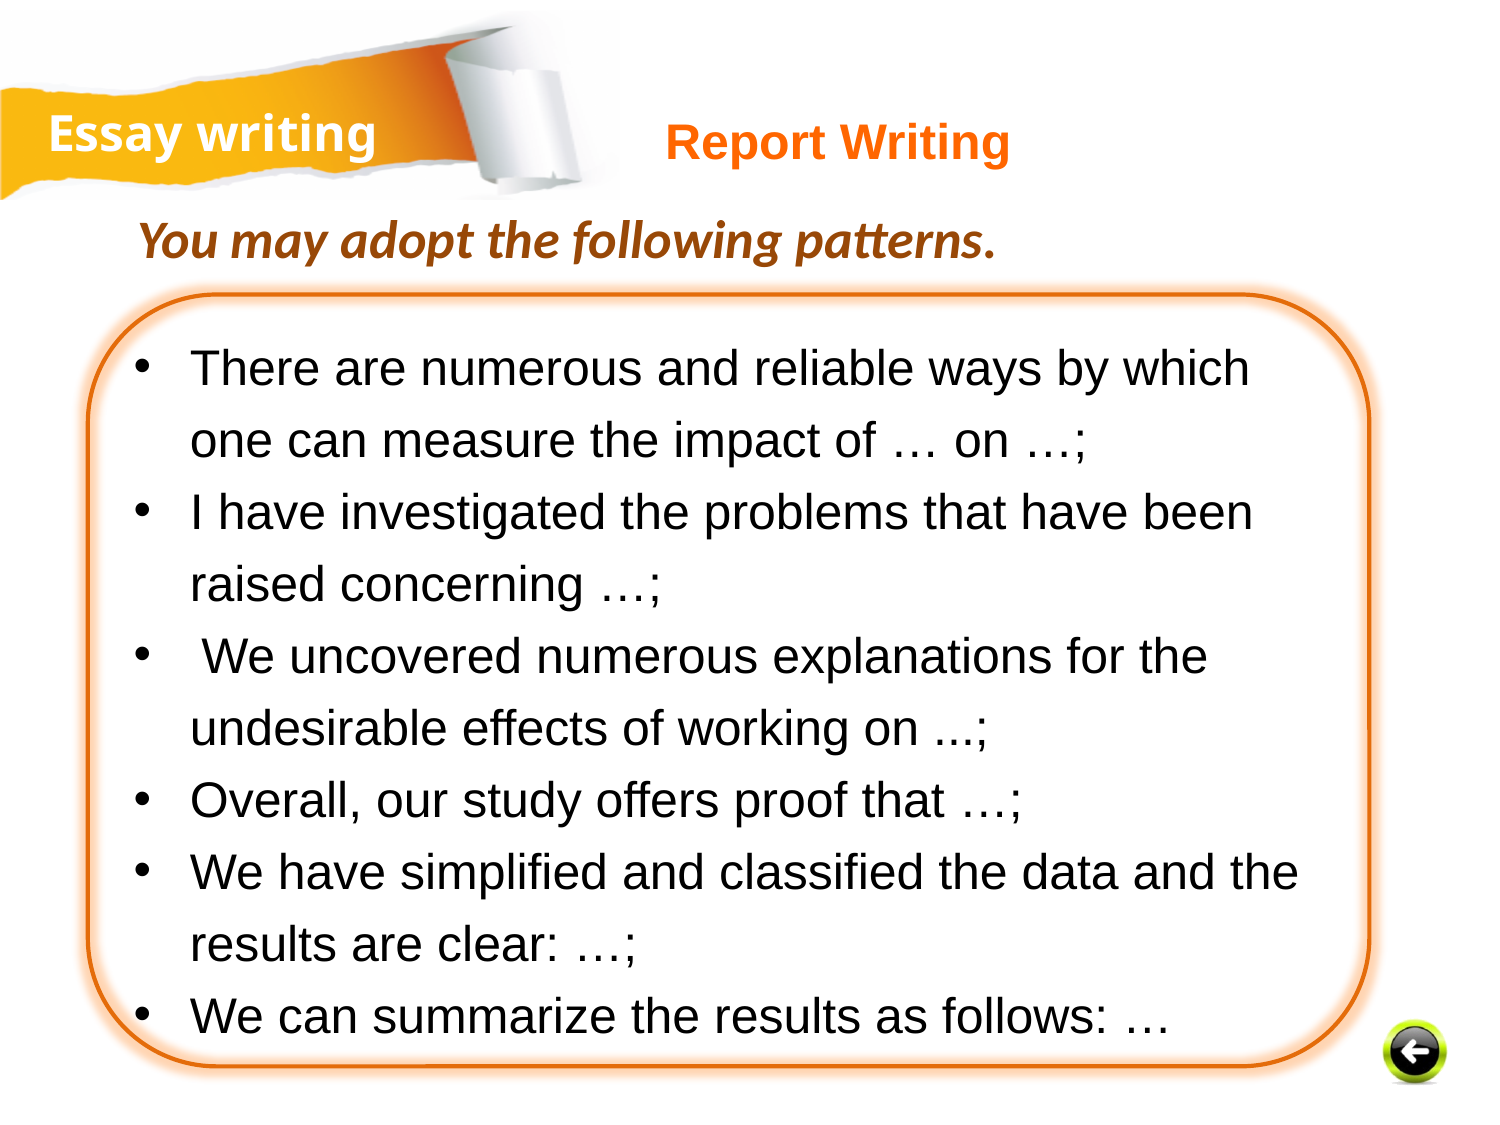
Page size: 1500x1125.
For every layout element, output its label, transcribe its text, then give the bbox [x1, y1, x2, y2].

text_box [141, 292, 1316, 316]
text_box [151, 1051, 1306, 1069]
picture [0, 9, 620, 200]
text_box Report Writing [650, 101, 1231, 177]
picture [1377, 1013, 1450, 1090]
text_box You may adopt the following patterns. [122, 196, 1278, 277]
text_box [1336, 333, 1372, 1028]
text_box [85, 337, 118, 1024]
text_box There are numerous and reliable ways by which one can measure the impact of … on …; I have investigated the problems that have been raised concerning …; We uncovered numerous explanations for the undesirable effects of working on ...; Overall, our study offers proof that …; We have simplified and classified the data and the results are clear: …; We can summarize the results as follows: … [118, 316, 1336, 1051]
